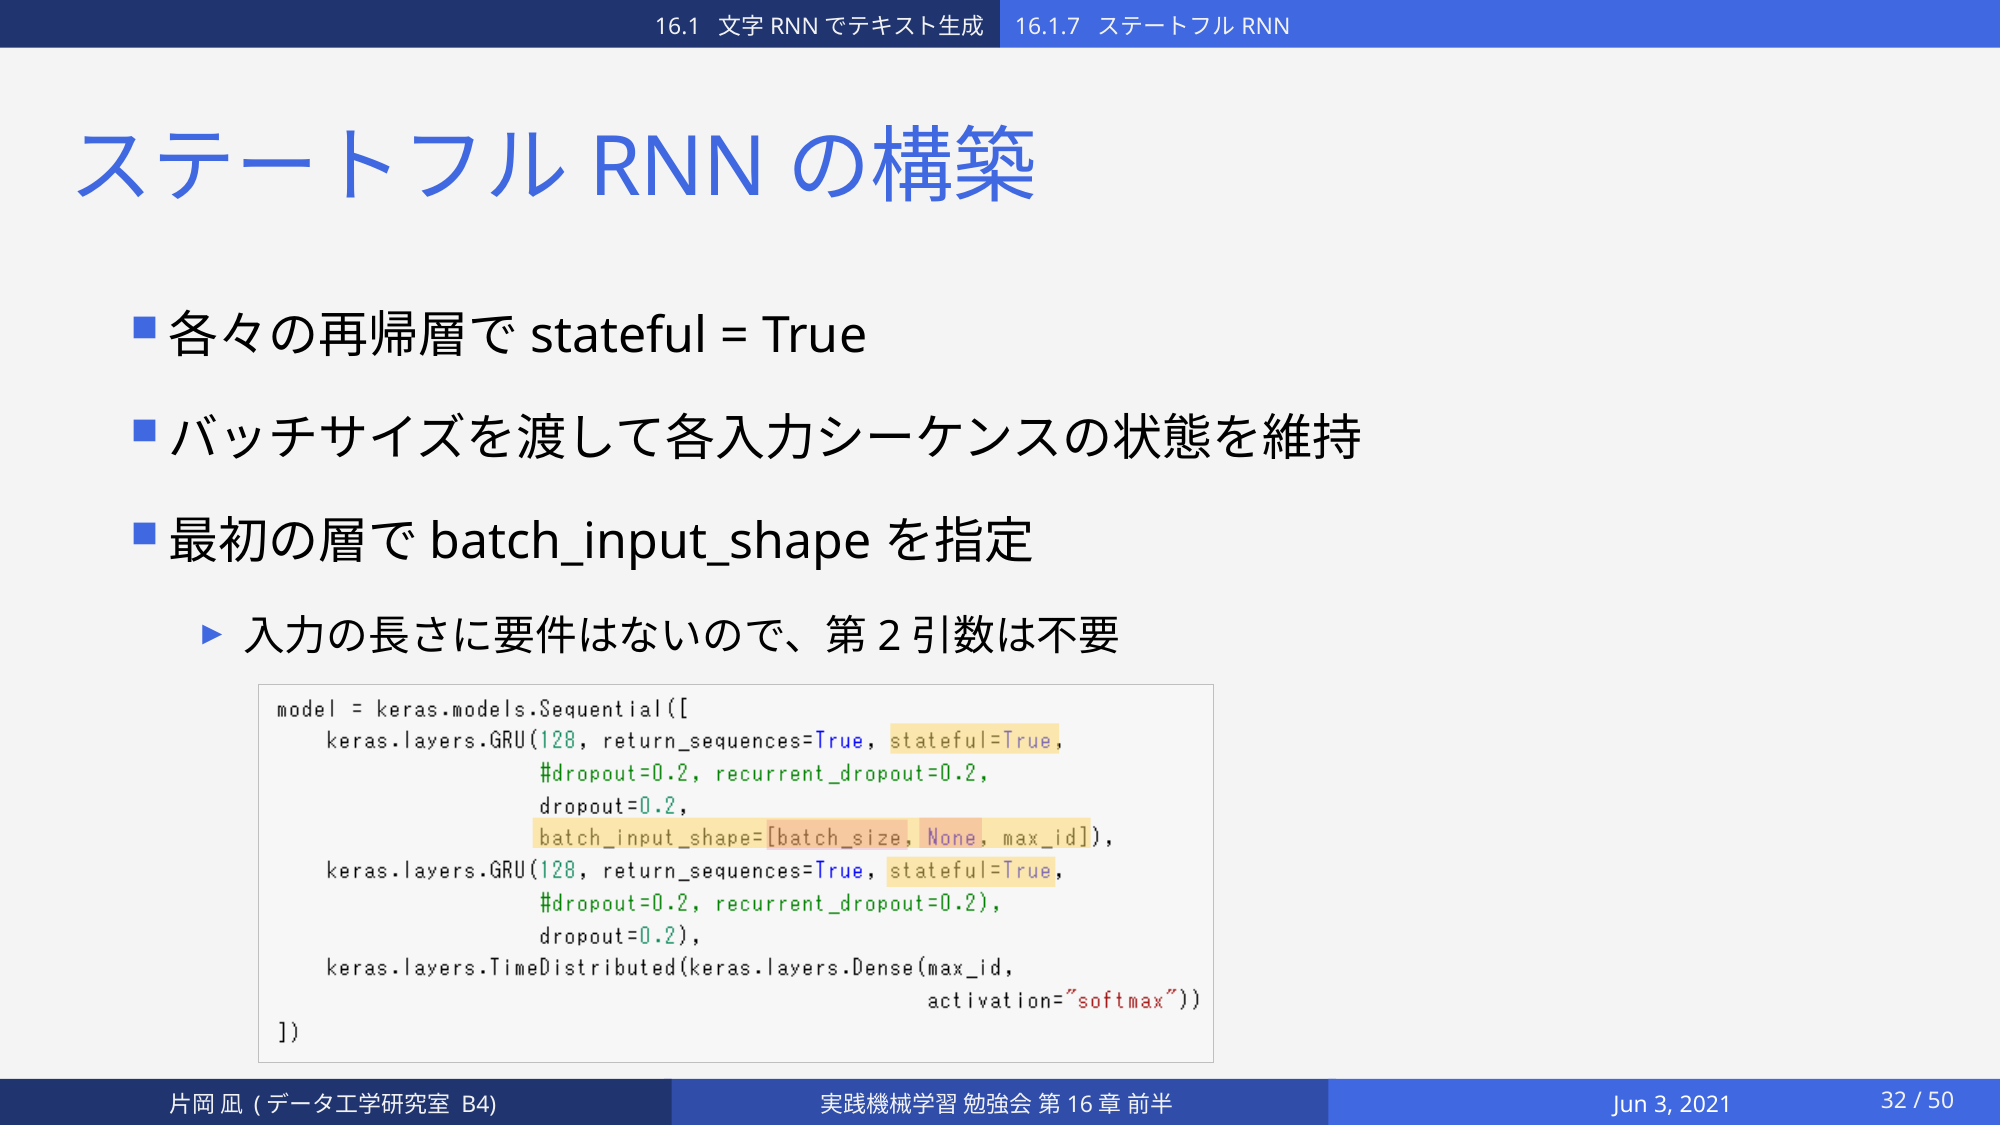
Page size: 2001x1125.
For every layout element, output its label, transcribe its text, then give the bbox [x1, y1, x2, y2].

list 各々の再帰層でstateful = True バッチサイズを渡して各入力シーケンスの状態を維持 最初の層でbatch_input_shapeを指定 入力の長さに要件はないので、第2引数は不要 [115, 277, 1893, 1013]
picture [258, 684, 1214, 1063]
list 16.1.7 ステートフルRNN [999, 7, 2000, 52]
title ステートフルRNNの構築 [54, 59, 1893, 277]
list 16.1 文字RNNでテキスト生成 [0, 7, 999, 52]
